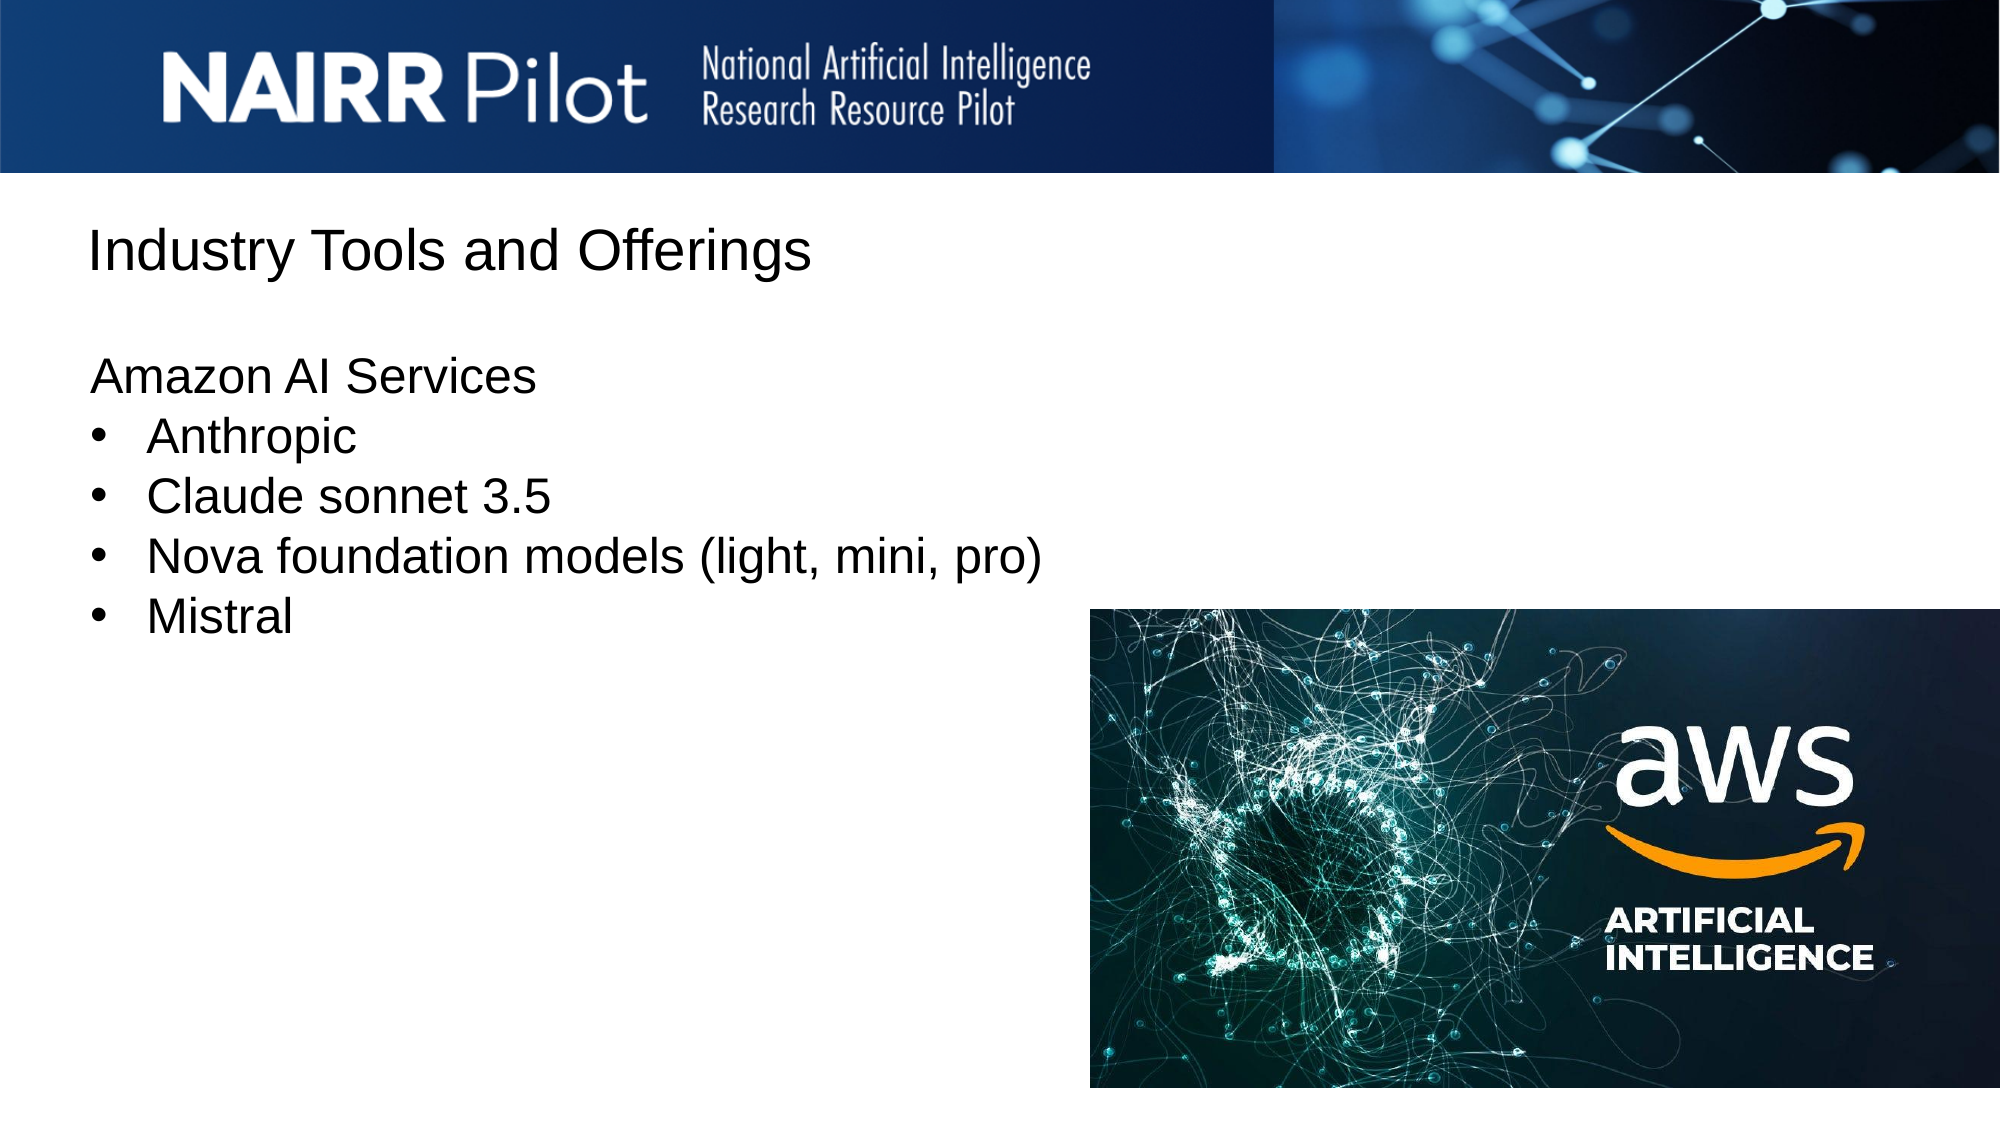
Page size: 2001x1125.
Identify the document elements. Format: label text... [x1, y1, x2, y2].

text_box Amazon AI Services Anthropic Claude sonnet 3.5 Nova foundation models (light, mini, pro) Mistral [75, 336, 1941, 702]
picture [1089, 609, 2000, 1088]
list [0, 0, 2000, 173]
text_box Industry Tools and Offerings [72, 204, 1935, 290]
